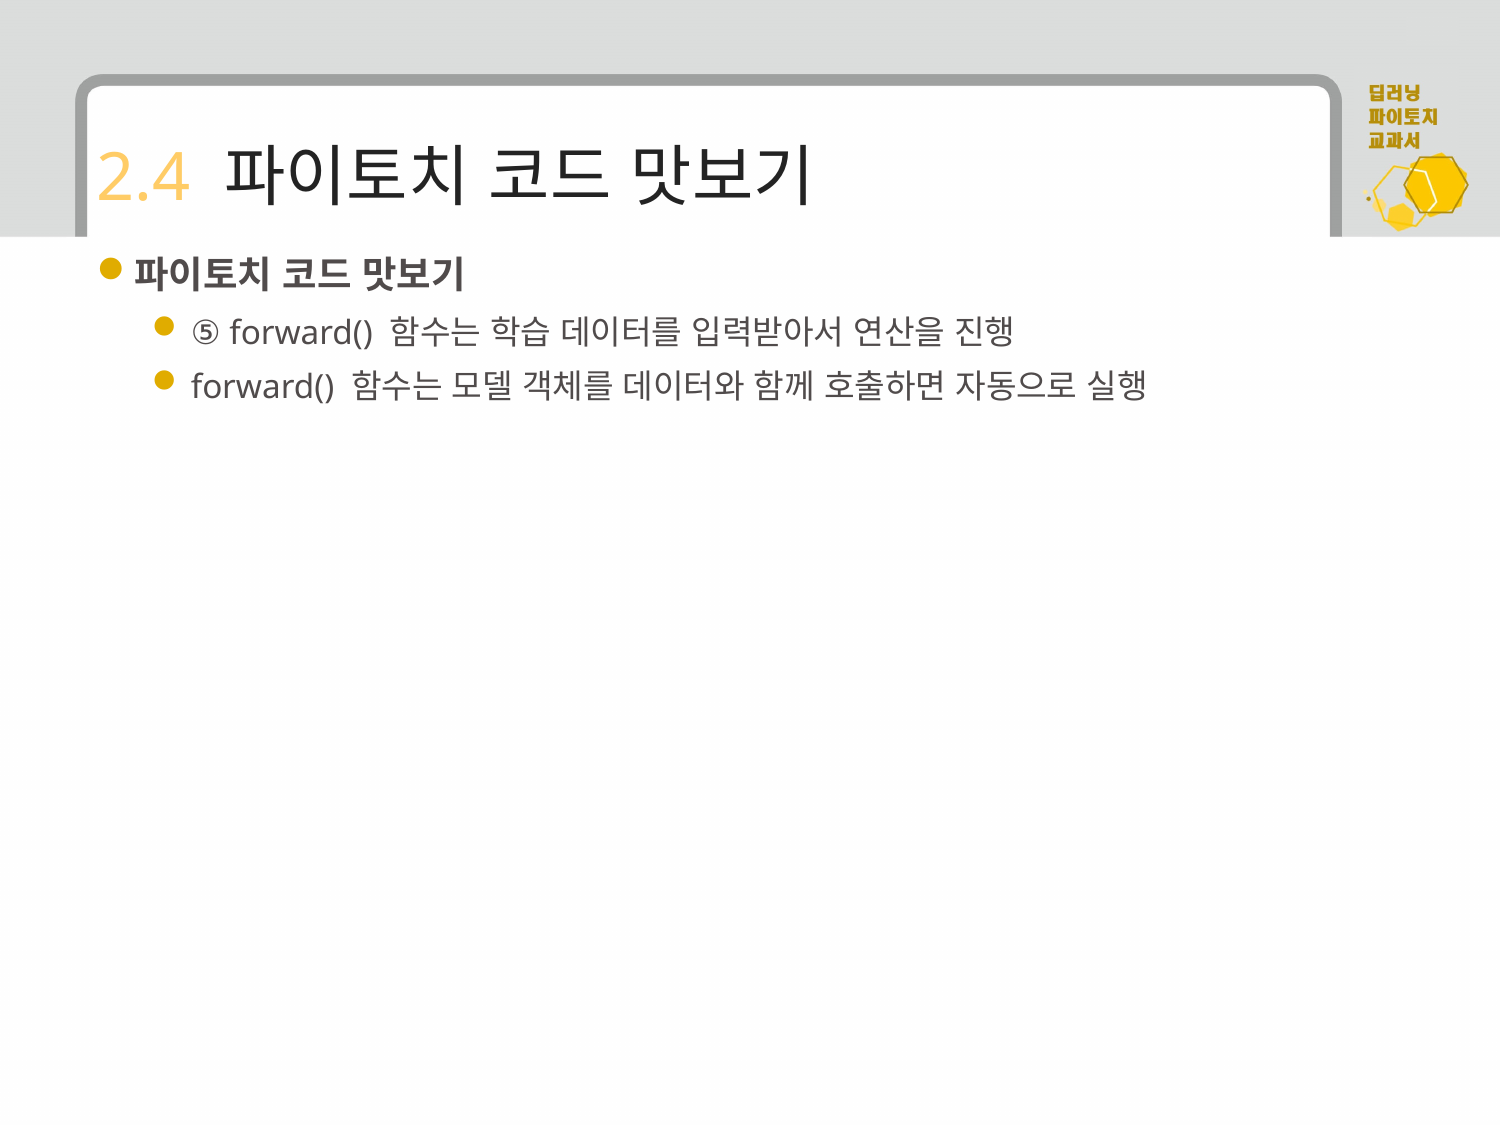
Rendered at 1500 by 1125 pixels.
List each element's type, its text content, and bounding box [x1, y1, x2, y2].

list 파이토치 코드 맛보기 ⑤ forward() 함수는 학습 데이터를 입력받아서 연산을 진행 forward() 함수는 모델 객체를 데이터와 함께 호출하면 자동으로 실행 [81, 239, 1365, 1054]
picture [0, 0, 1500, 1125]
title 2.4 파이토치 코드 맛보기 [81, 90, 1412, 222]
